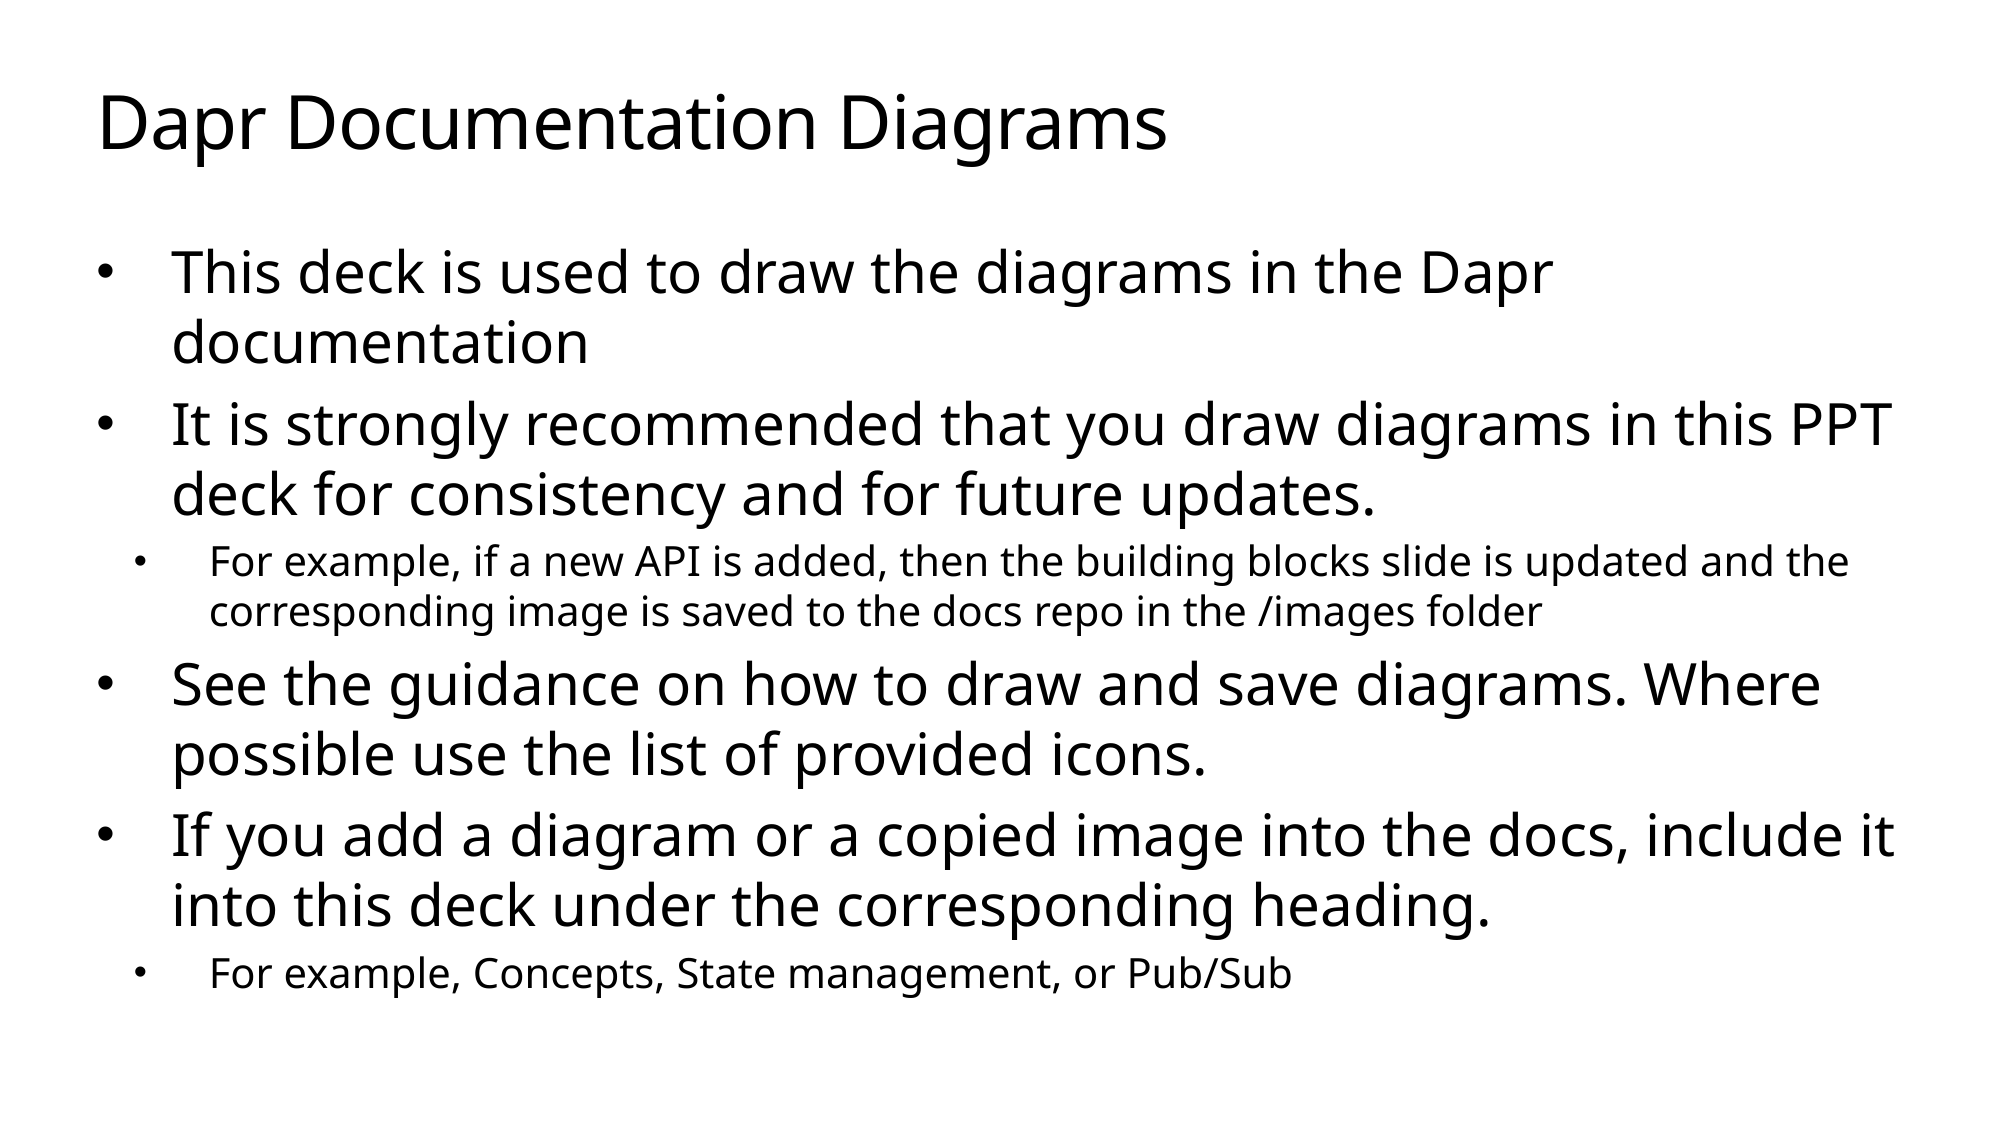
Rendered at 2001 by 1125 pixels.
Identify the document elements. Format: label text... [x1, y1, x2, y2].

list This deck is used to draw the diagrams in the Dapr documentation It is strongly recommended that you draw diagrams in this PPT deck for consistency and for future updates. For example, if a new API is added, then the building blocks slide is updated and the corresponding image is saved to the docs repo in the /images folder See the guidance on how to draw and save diagrams. Where possible use the list of provided icons. If you add a diagram or a copied image into the docs, include it into this deck under the corresponding heading. For example, Concepts, State management, or Pub/Sub [96, 235, 1904, 1029]
title Dapr Documentation Diagrams [96, 75, 1904, 166]
